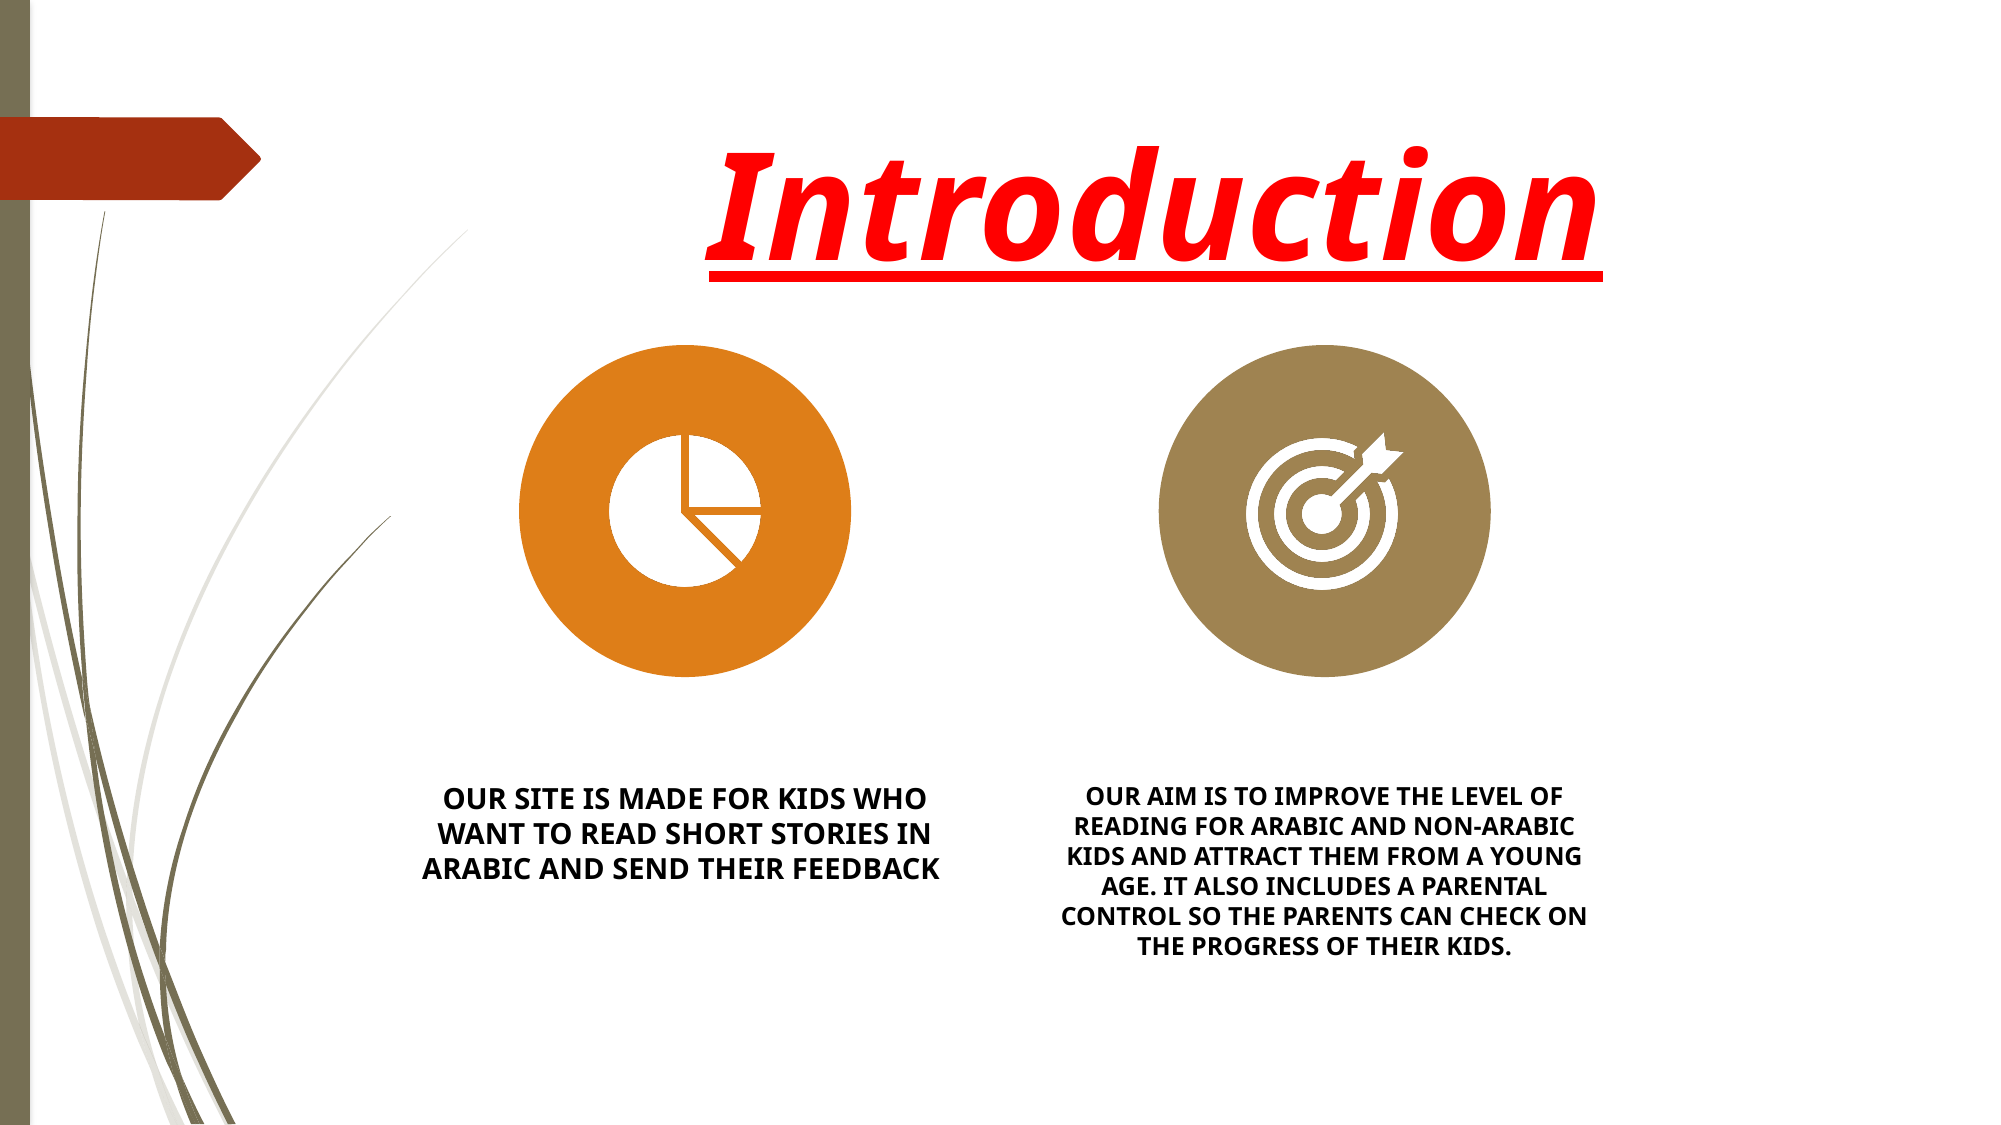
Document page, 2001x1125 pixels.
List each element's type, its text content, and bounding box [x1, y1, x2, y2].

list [179, 343, 1831, 966]
title Introduction [425, 102, 1888, 313]
